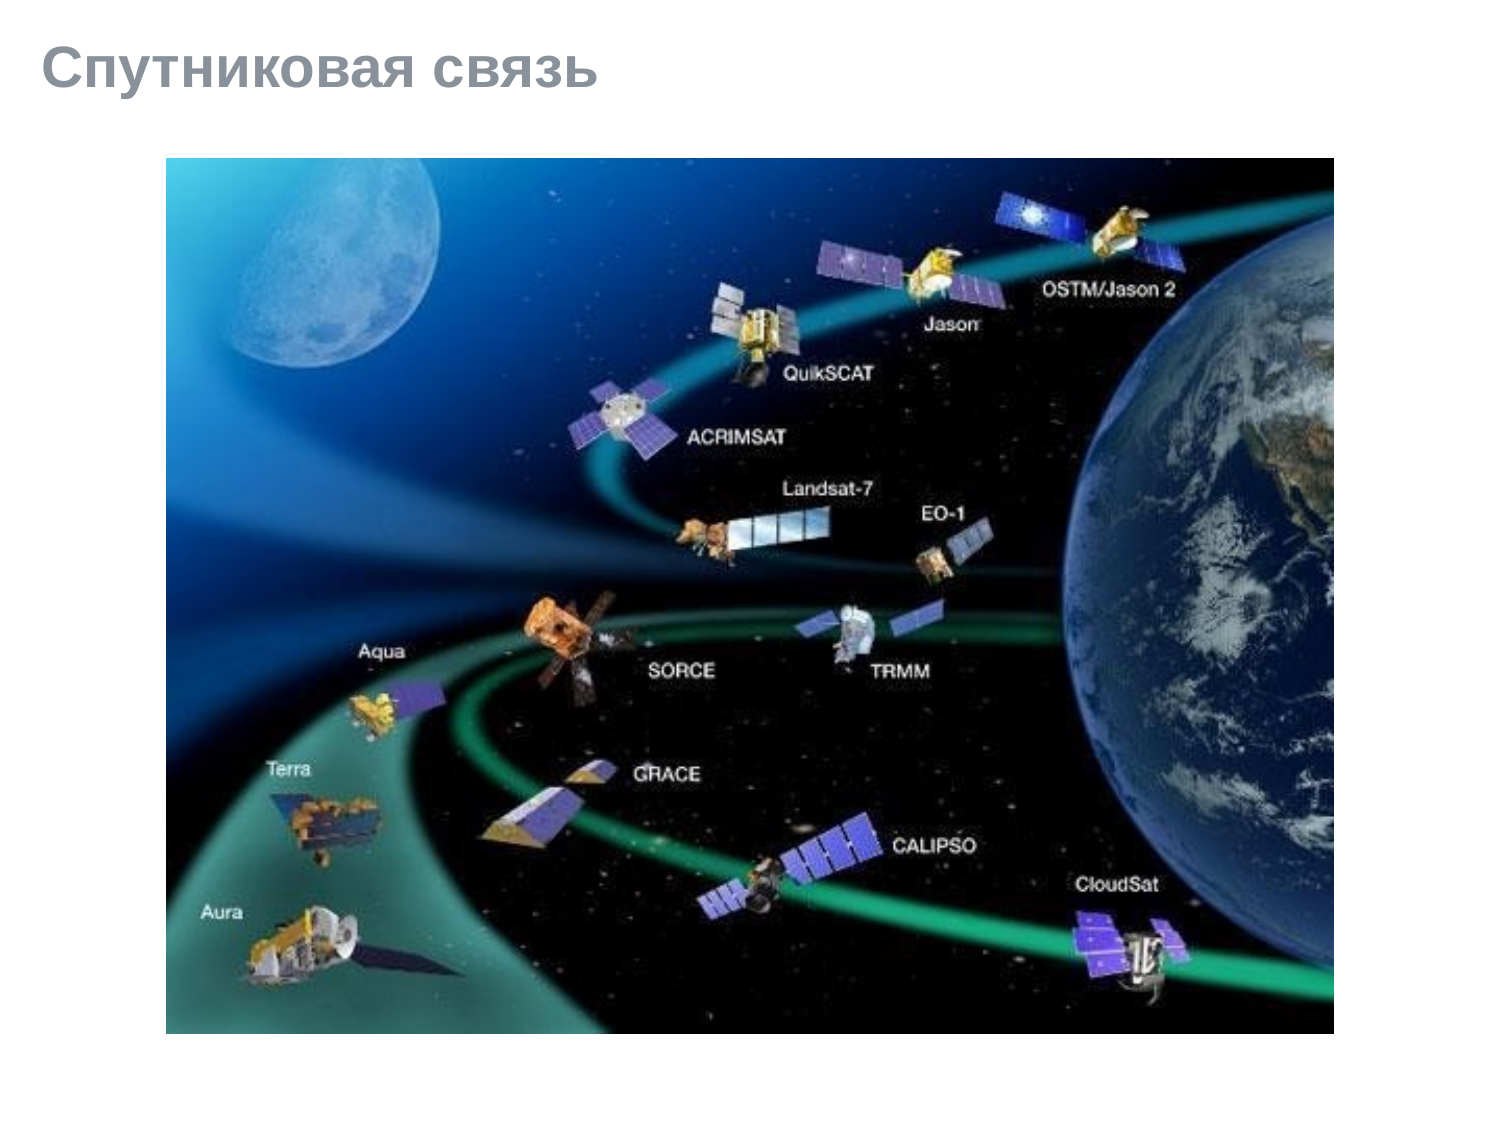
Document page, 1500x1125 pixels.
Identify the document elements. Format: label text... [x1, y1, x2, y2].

picture [166, 158, 1334, 1035]
title Спутниковая связь [41, 36, 1459, 197]
